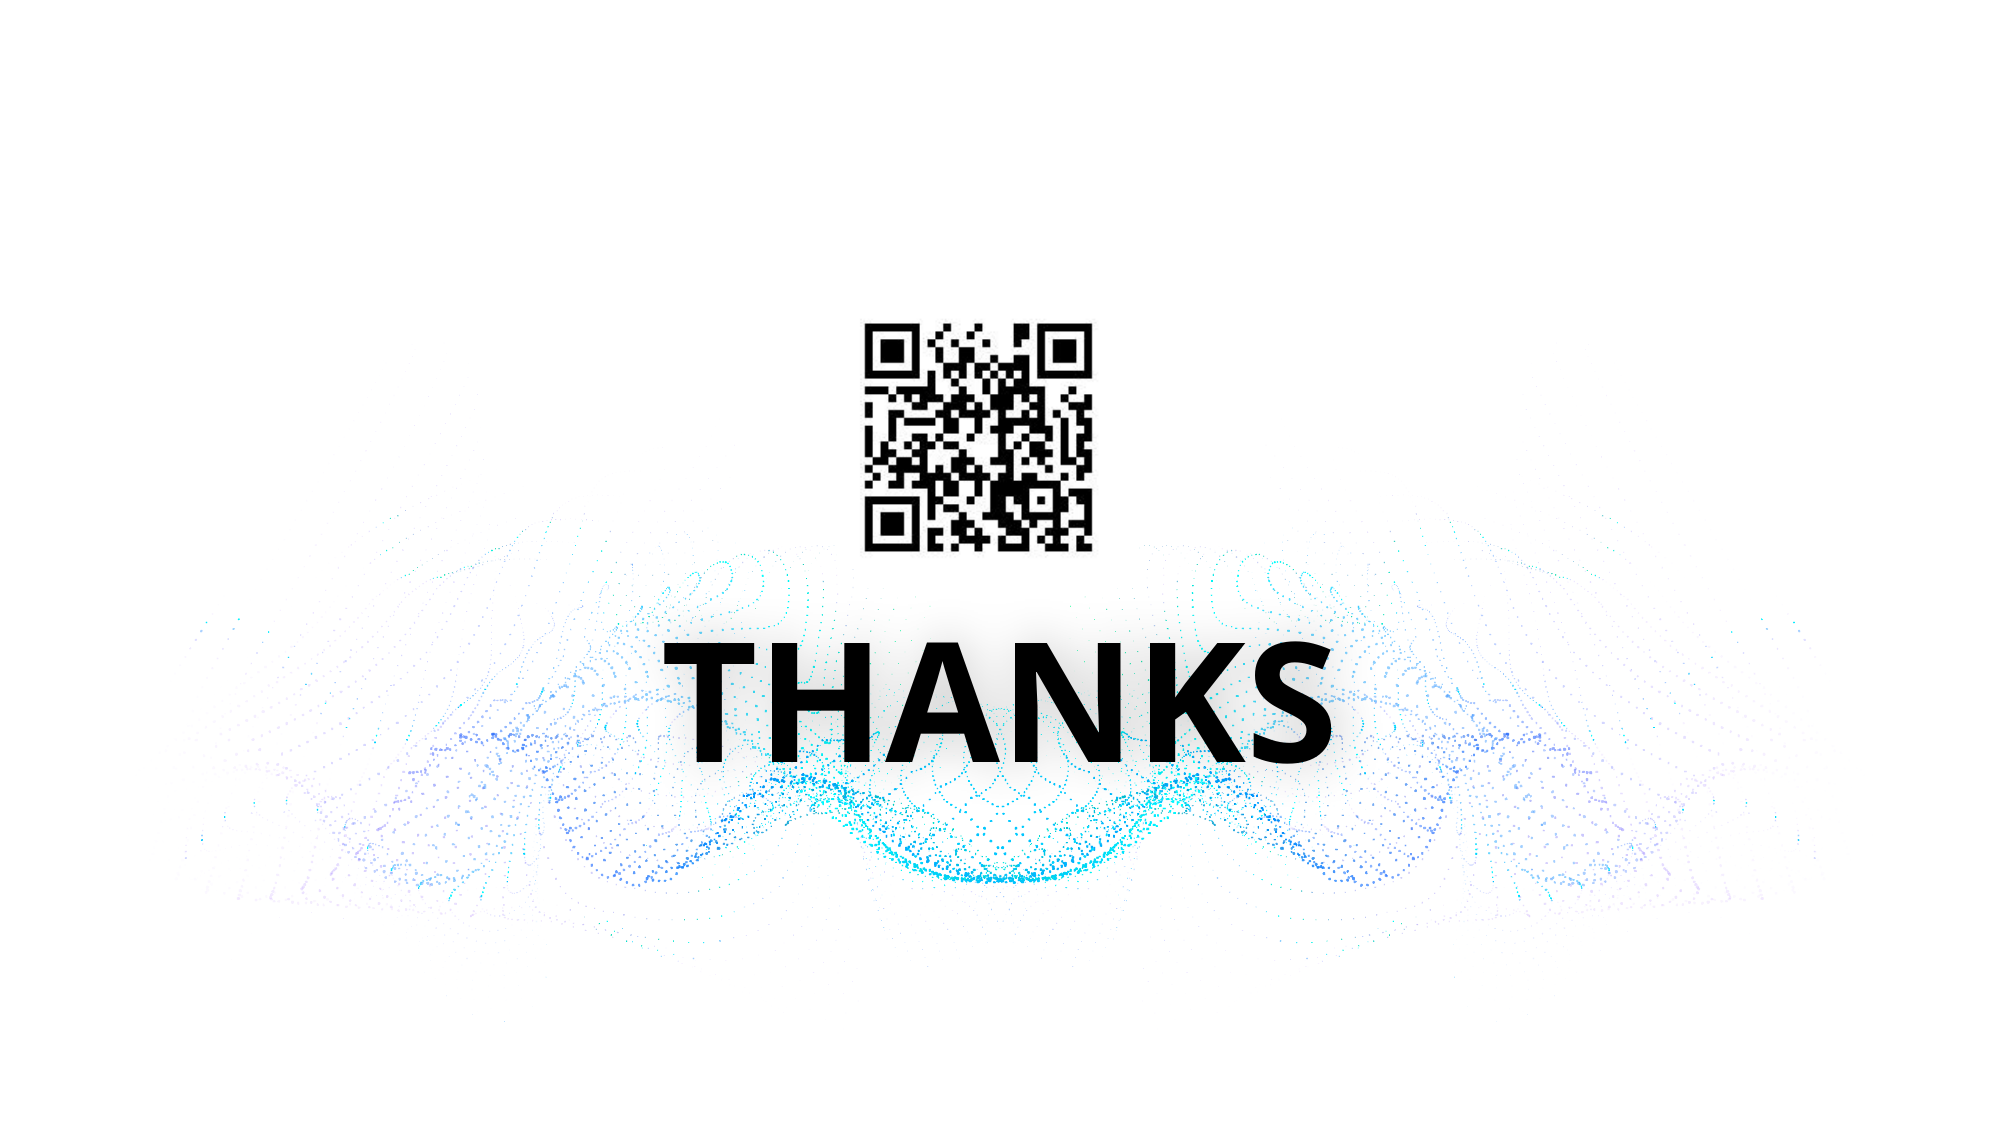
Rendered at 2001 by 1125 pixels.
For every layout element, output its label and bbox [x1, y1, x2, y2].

text_box [126, 313, 1874, 1033]
picture [837, 294, 1133, 569]
